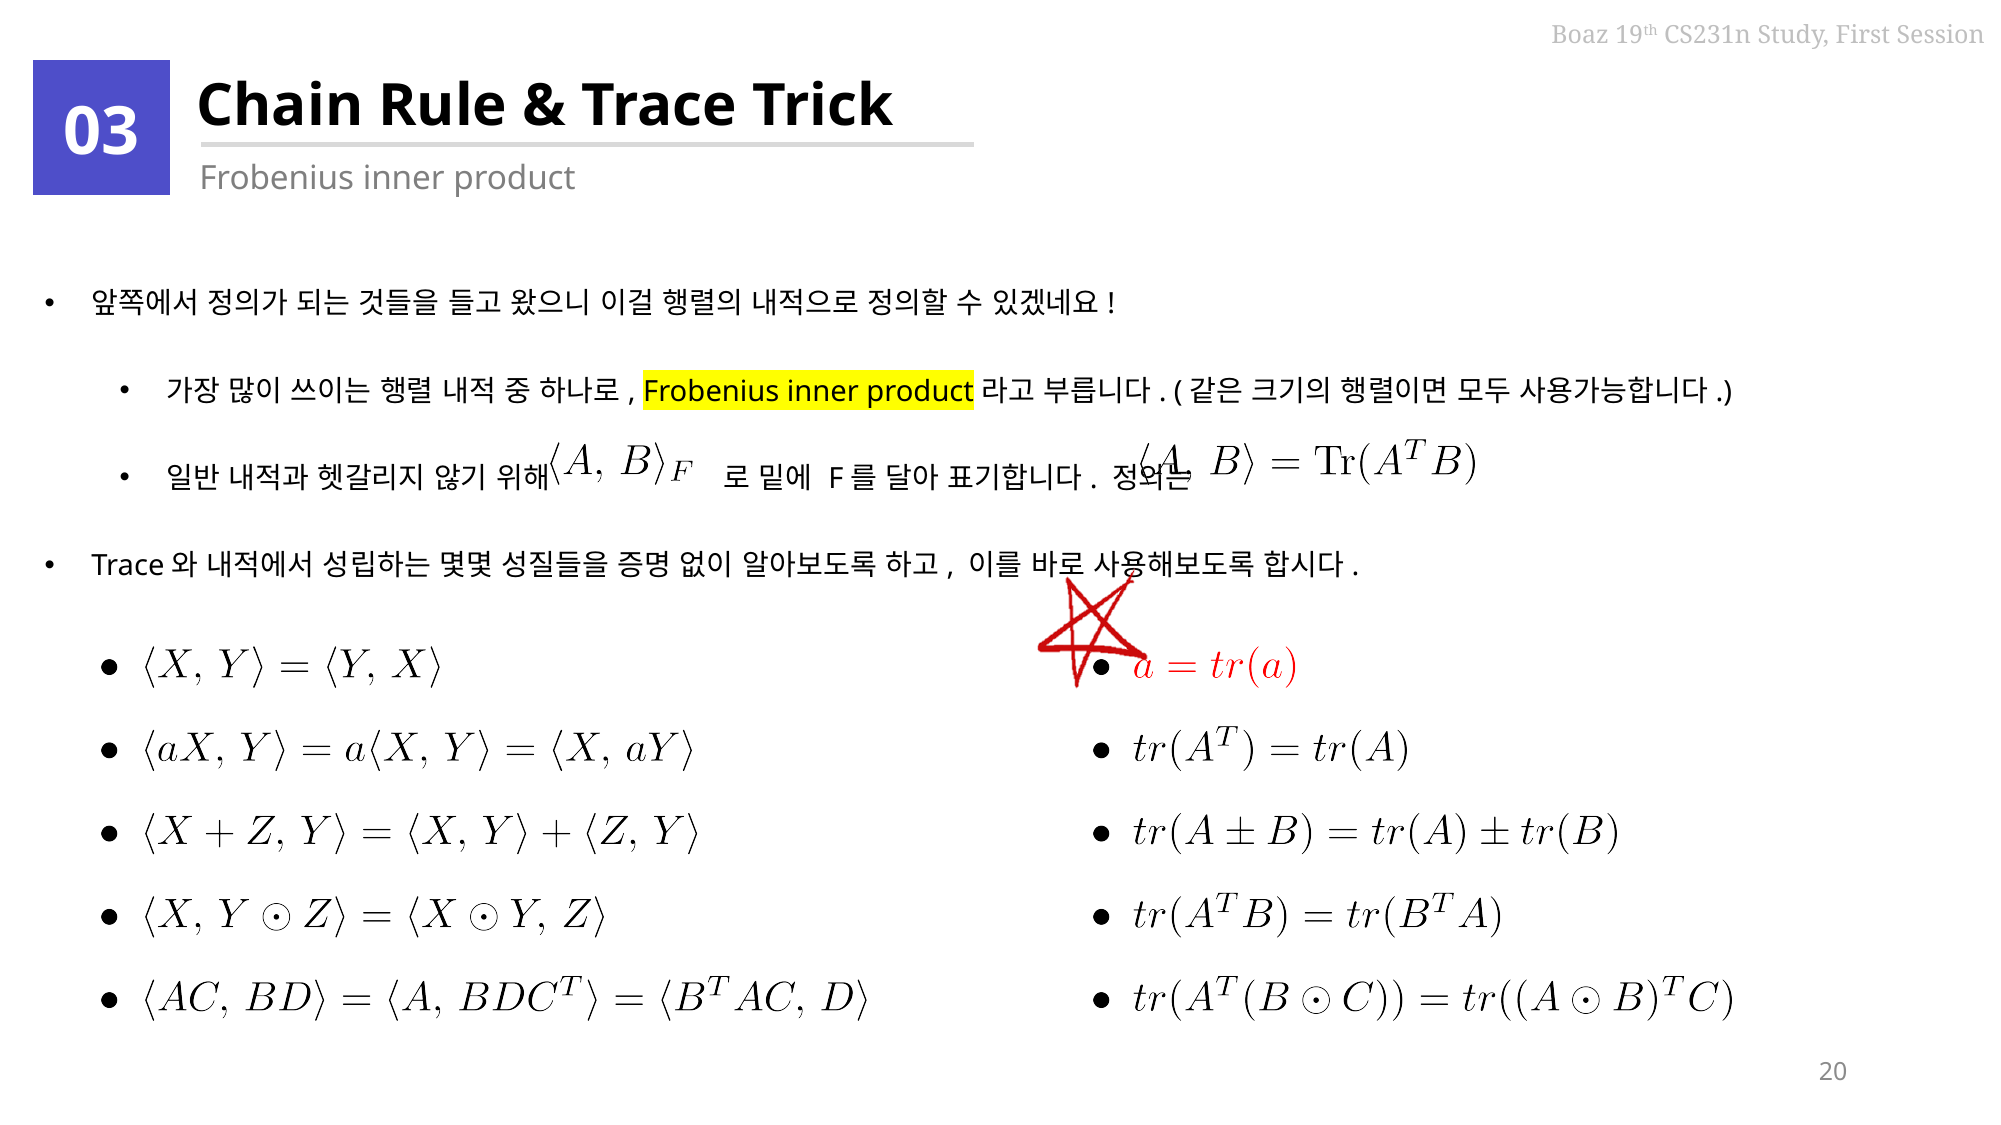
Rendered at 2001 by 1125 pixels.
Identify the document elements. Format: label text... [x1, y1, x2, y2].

picture [1005, 539, 1732, 1021]
text_box Frobenius inner product [184, 148, 1214, 204]
slide_number 19 [1412, 1042, 1863, 1103]
picture [550, 442, 693, 485]
picture [1139, 439, 1475, 485]
text_box 앞쪽에서 정의가 되는 것들을 들고 왔으니 이걸 행렬의 내적으로 정의할 수 있겠네요! 가장 많이 쓰이는 행렬 내적 중 하나로, Frobenius inner product라고 부릅니다. (같은 크기의 행렬이면 모두 사용가능합니다.) 일반 내적과 헷갈리지 않기 위해 로 밑에 F를 달아 표기합니다. 정의는 Trace와 내적에서 성립하는 몇몇 성질들을 증명 없이 알아보도록 하고, 이를 바로 사용해보도록 합시다. [29, 224, 1968, 589]
text_box Chain Rule & Trace Trick [181, 59, 919, 145]
picture [101, 646, 867, 1021]
text_box 03 [29, 80, 173, 175]
